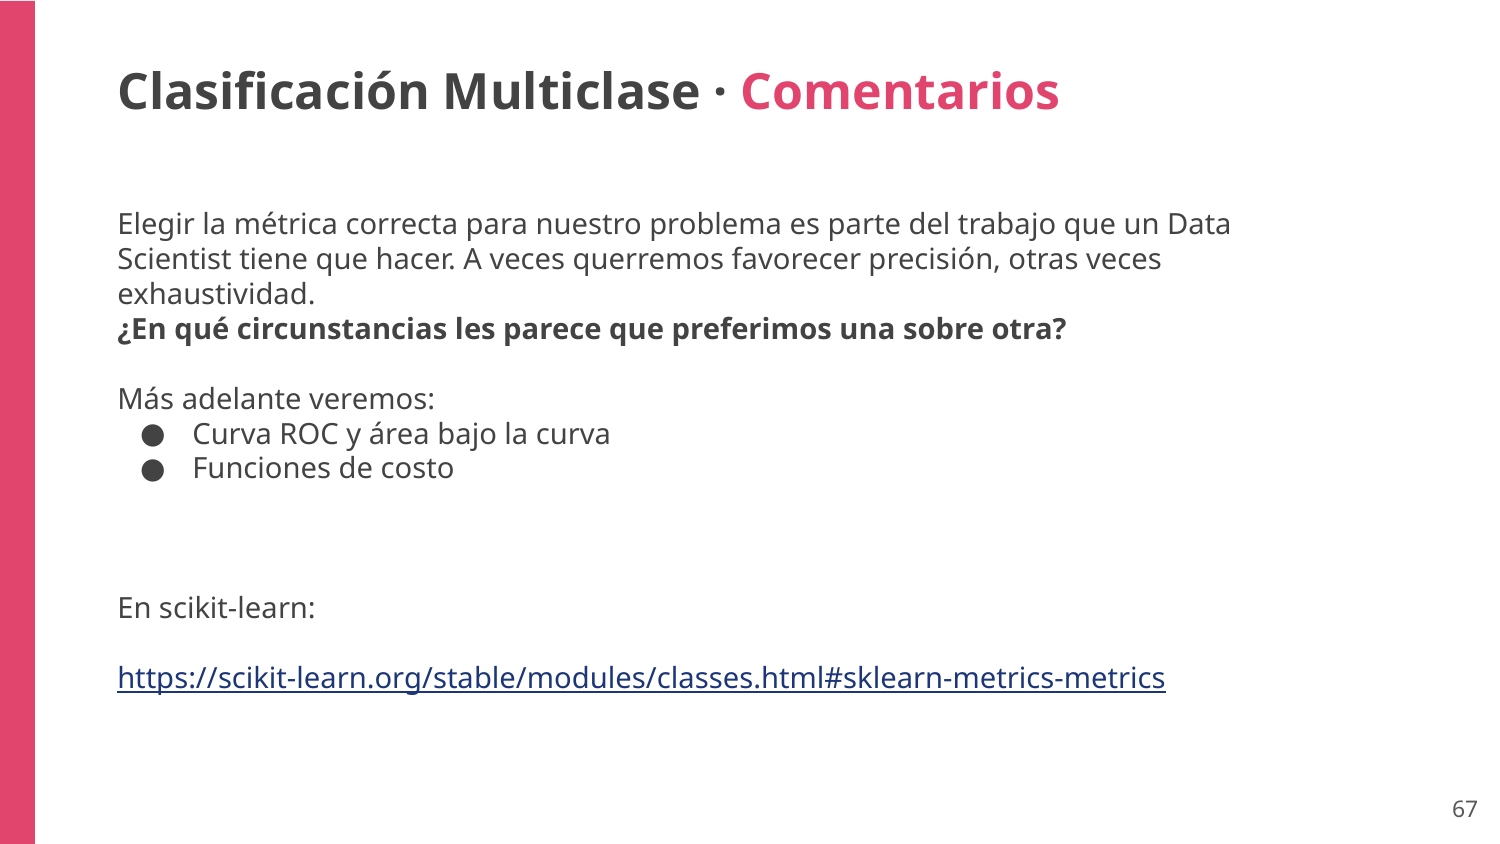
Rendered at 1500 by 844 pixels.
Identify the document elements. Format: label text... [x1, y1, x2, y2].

slide_number ‹#› [1403, 779, 1494, 844]
text_box Clasificación Multiclase · Comentarios [102, 44, 1448, 133]
text_box Elegir la métrica correcta para nuestro problema es parte del trabajo que un Data Scientist tiene que hacer. A veces querremos favorecer precisión, otras veces exhaustividad. ¿En qué circunstancias les parece que preferimos una sobre otra? Más adelante veremos: Curva ROC y área bajo la curva Funciones de costo En scikit-learn: https://scikit-learn.org/stable/modules/classes.html#sklearn-metrics-metrics [102, 190, 1272, 605]
